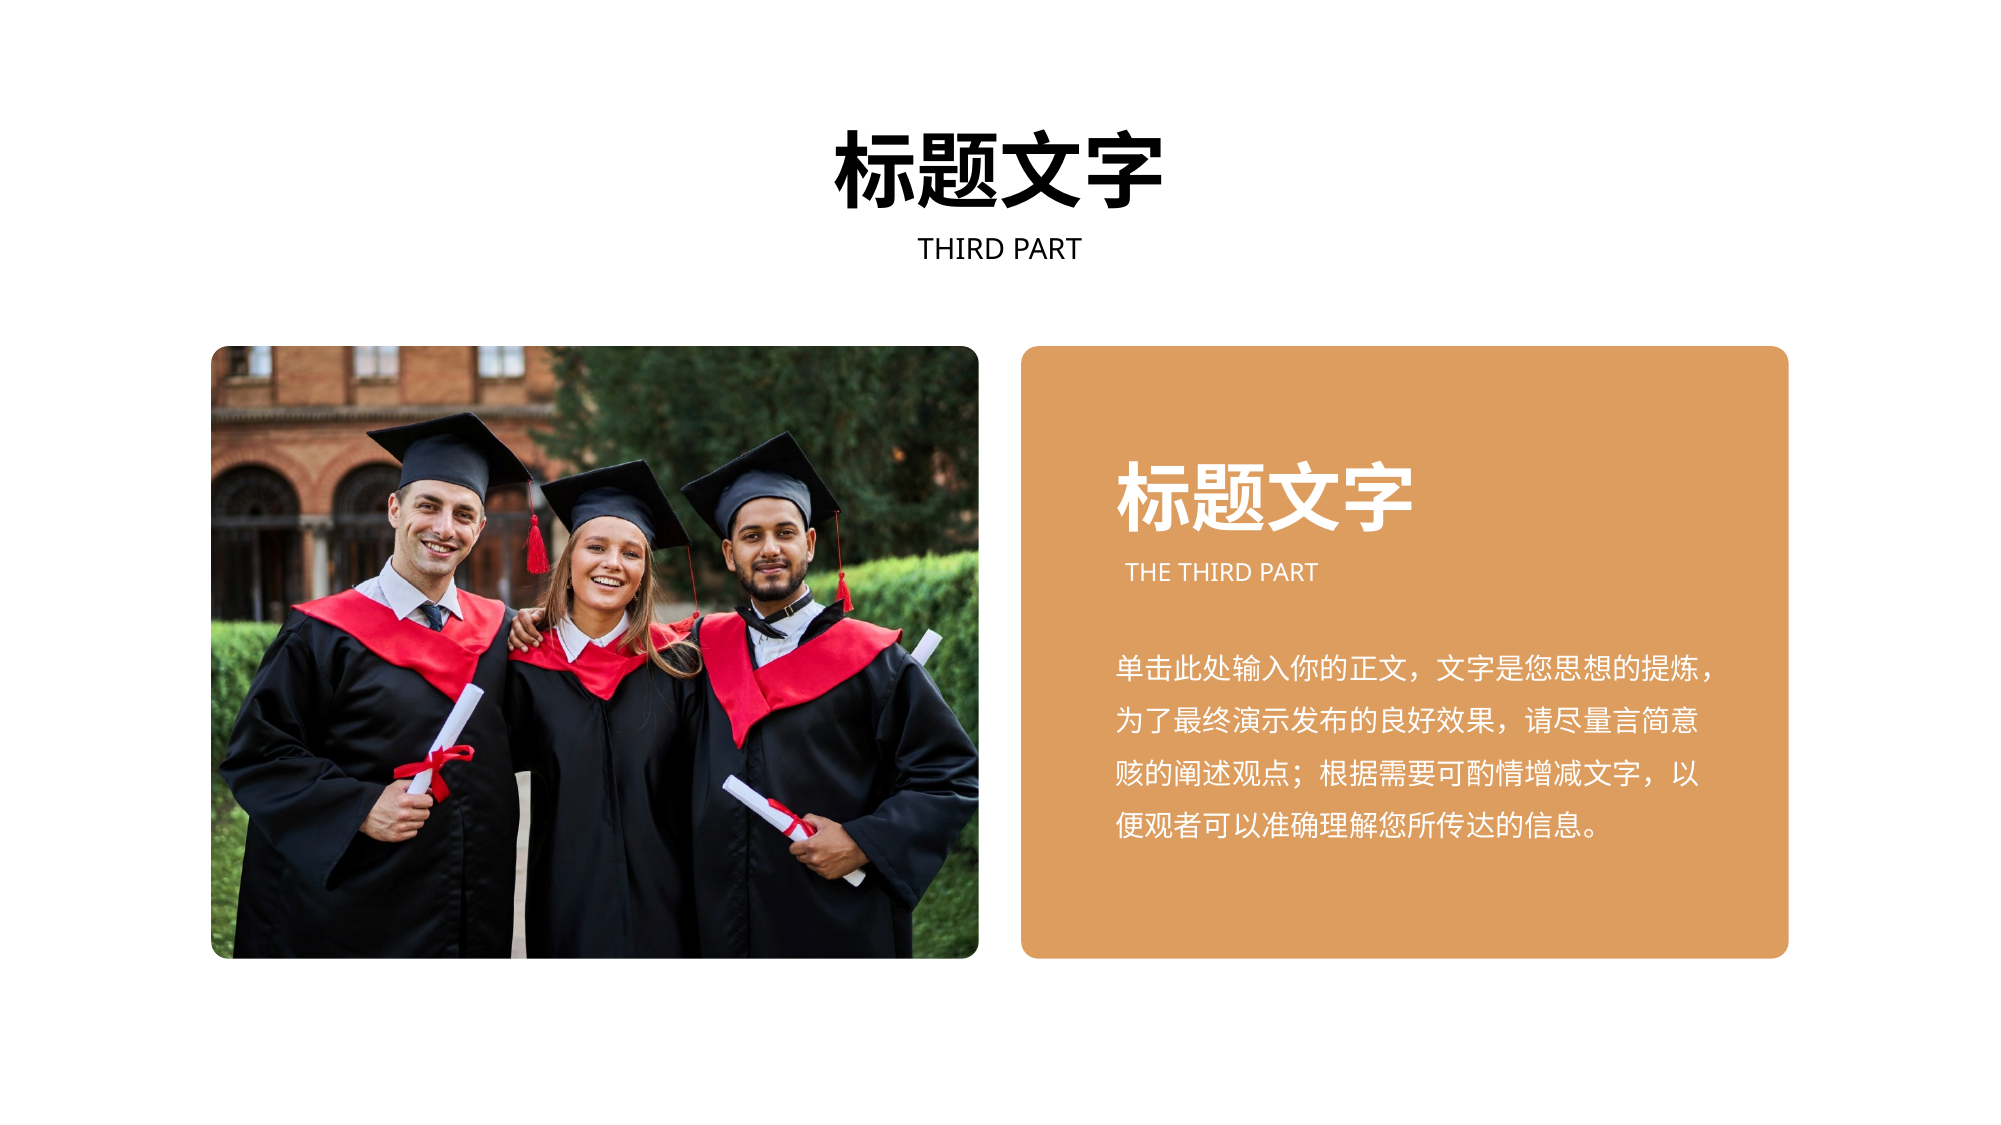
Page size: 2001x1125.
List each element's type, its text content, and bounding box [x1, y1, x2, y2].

text_box THE THIRD PART [1110, 549, 1334, 594]
picture [211, 346, 979, 959]
text_box 单击此处输入你的正文，文字是您思想的提炼，为了最终演示发布的良好效果，请尽量言简意赅的阐述观点；根据需要可酌情增减文字，以便观者可以准确理解您所传达的信息。 [1100, 625, 1740, 850]
text_box 标题文字 [1102, 443, 1432, 548]
text_box [1020, 345, 1790, 960]
text_box THIRD PART [823, 222, 1177, 273]
text_box 标题文字 [784, 110, 1216, 226]
